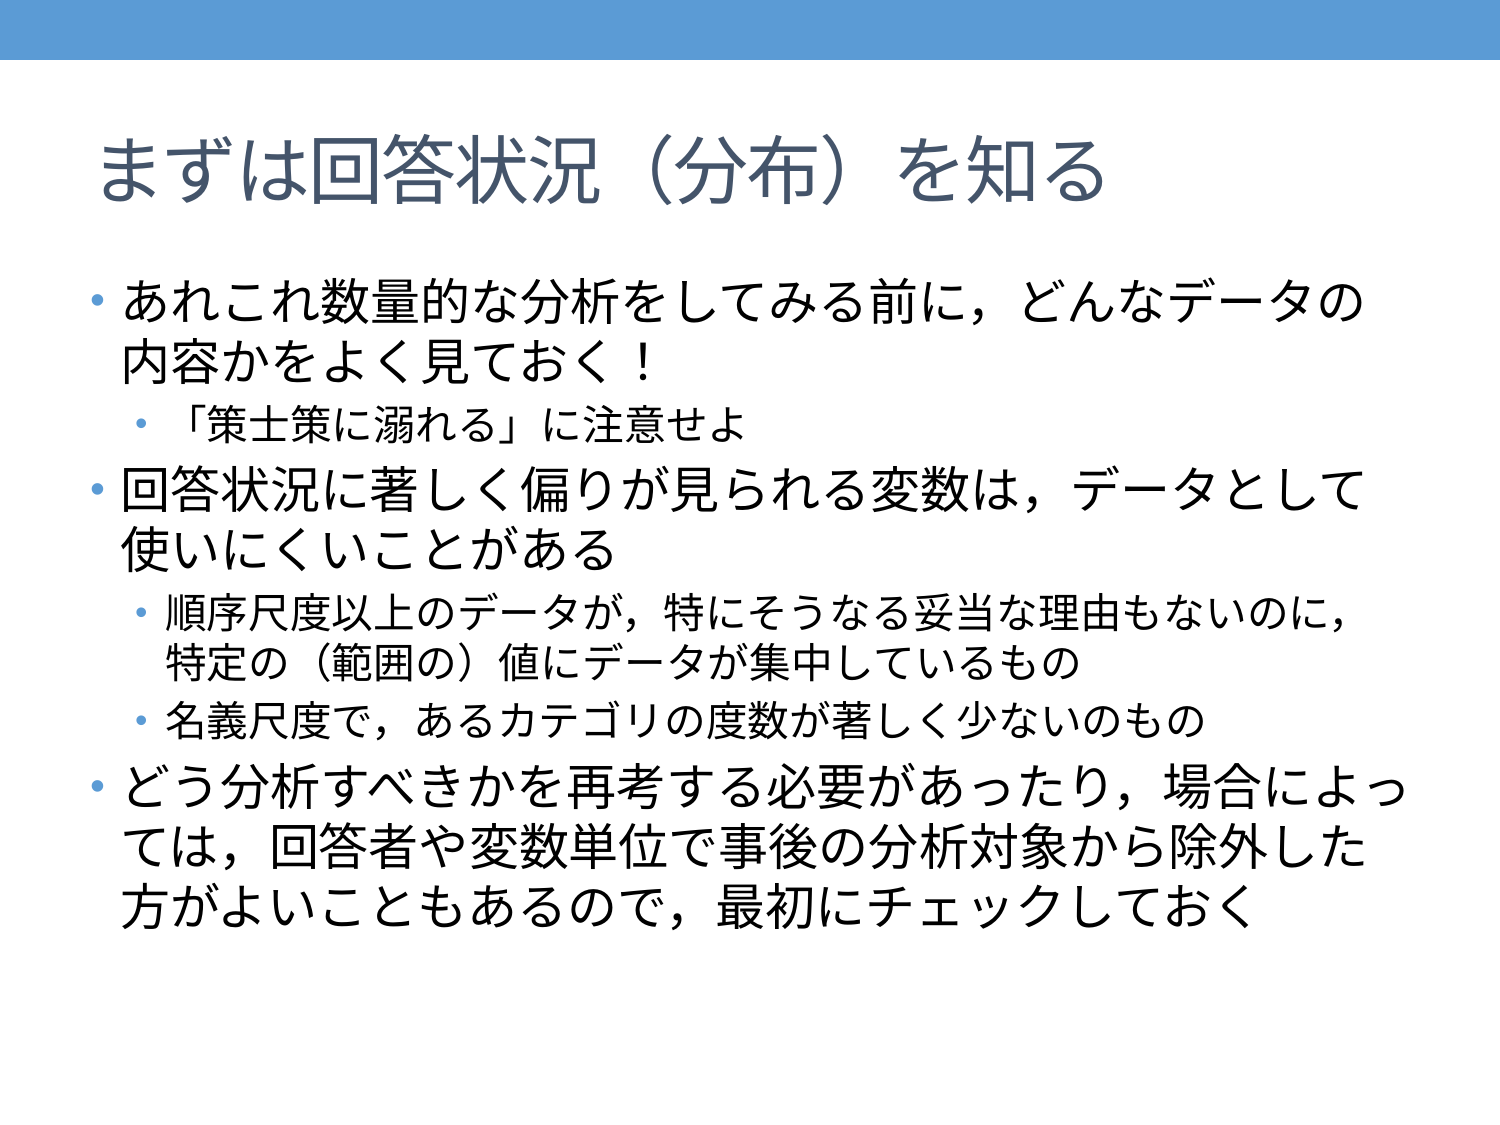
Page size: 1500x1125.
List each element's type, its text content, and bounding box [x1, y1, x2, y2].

list あれこれ数量的な分析をしてみる前に，どんなデータの内容かをよく見ておく！ 「策士策に溺れる」に注意せよ 回答状況に著しく偏りが見られる変数は，データとして使いにくいことがある 順序尺度以上のデータが，特にそうなる妥当な理由もないのに，特定の（範囲の）値にデータが集中しているもの 名義尺度で，あるカテゴリの度数が著しく少ないのもの どう分析すべきかを再考する必要があったり，場合によっては，回答者や変数単位で事後の分析対象から除外した方がよいこともあるので，最初にチェックしておく [75, 262, 1425, 1063]
title まずは回答状況（分布）を知る [75, 87, 1425, 250]
